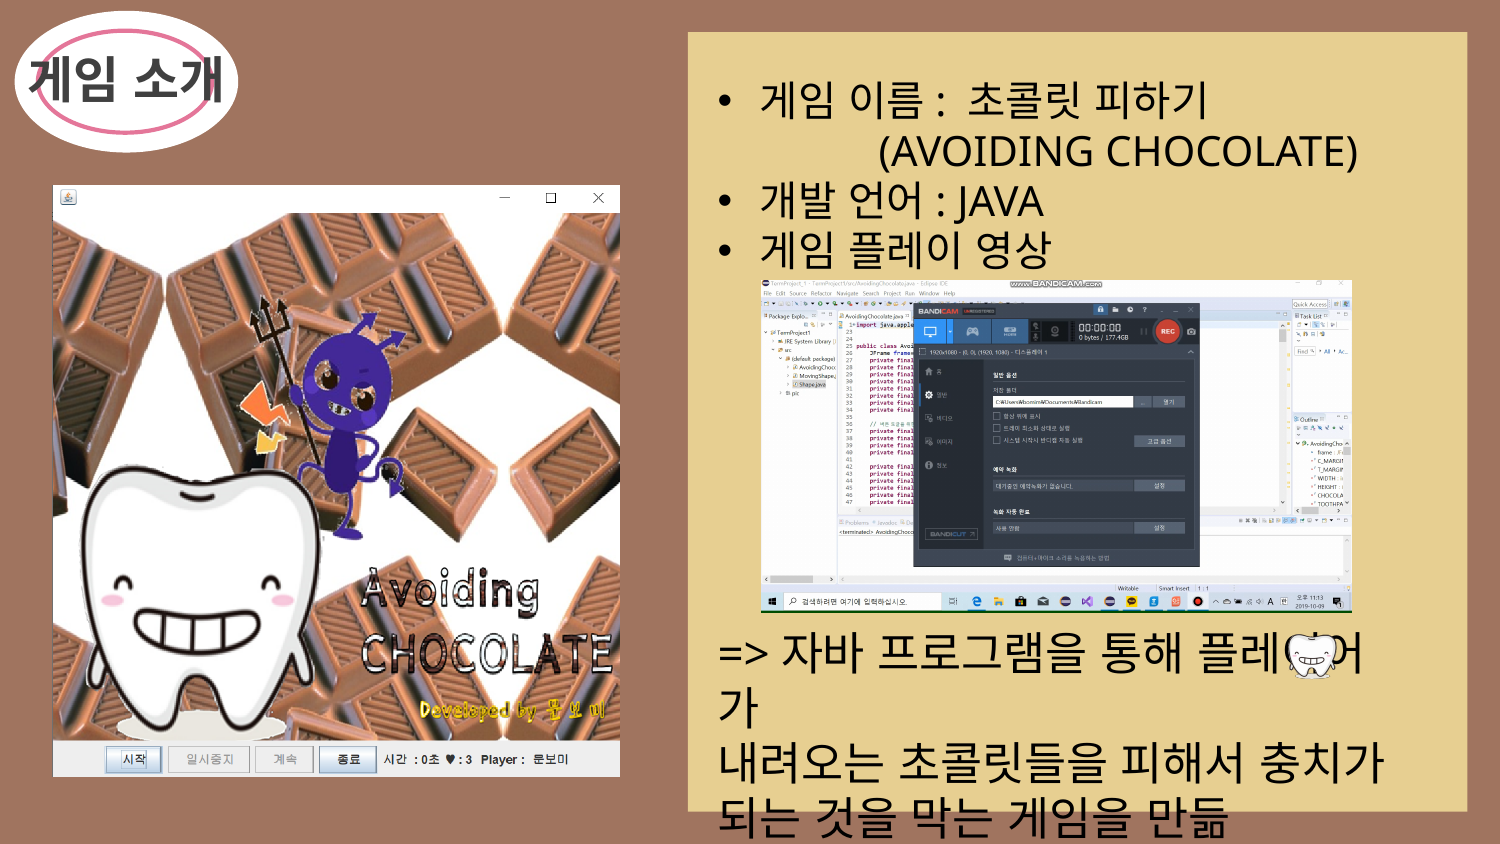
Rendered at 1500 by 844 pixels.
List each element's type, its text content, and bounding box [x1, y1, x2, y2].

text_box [0, 10, 261, 153]
text_box [686, 30, 1469, 814]
picture [52, 185, 620, 778]
text_box 게임 이름: 초콜릿 피하기 (AVOIDING CHOCOLATE) 개발 언어: JAVA 게임 플레이 영상 =>자바 프로그램을 통해 플레이어 가 내려오는 초콜릿들을 피해서 충치가 되는 것을 막는 게임을 만듦 [702, 67, 1459, 844]
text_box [759, 279, 1353, 614]
picture [1282, 627, 1344, 680]
